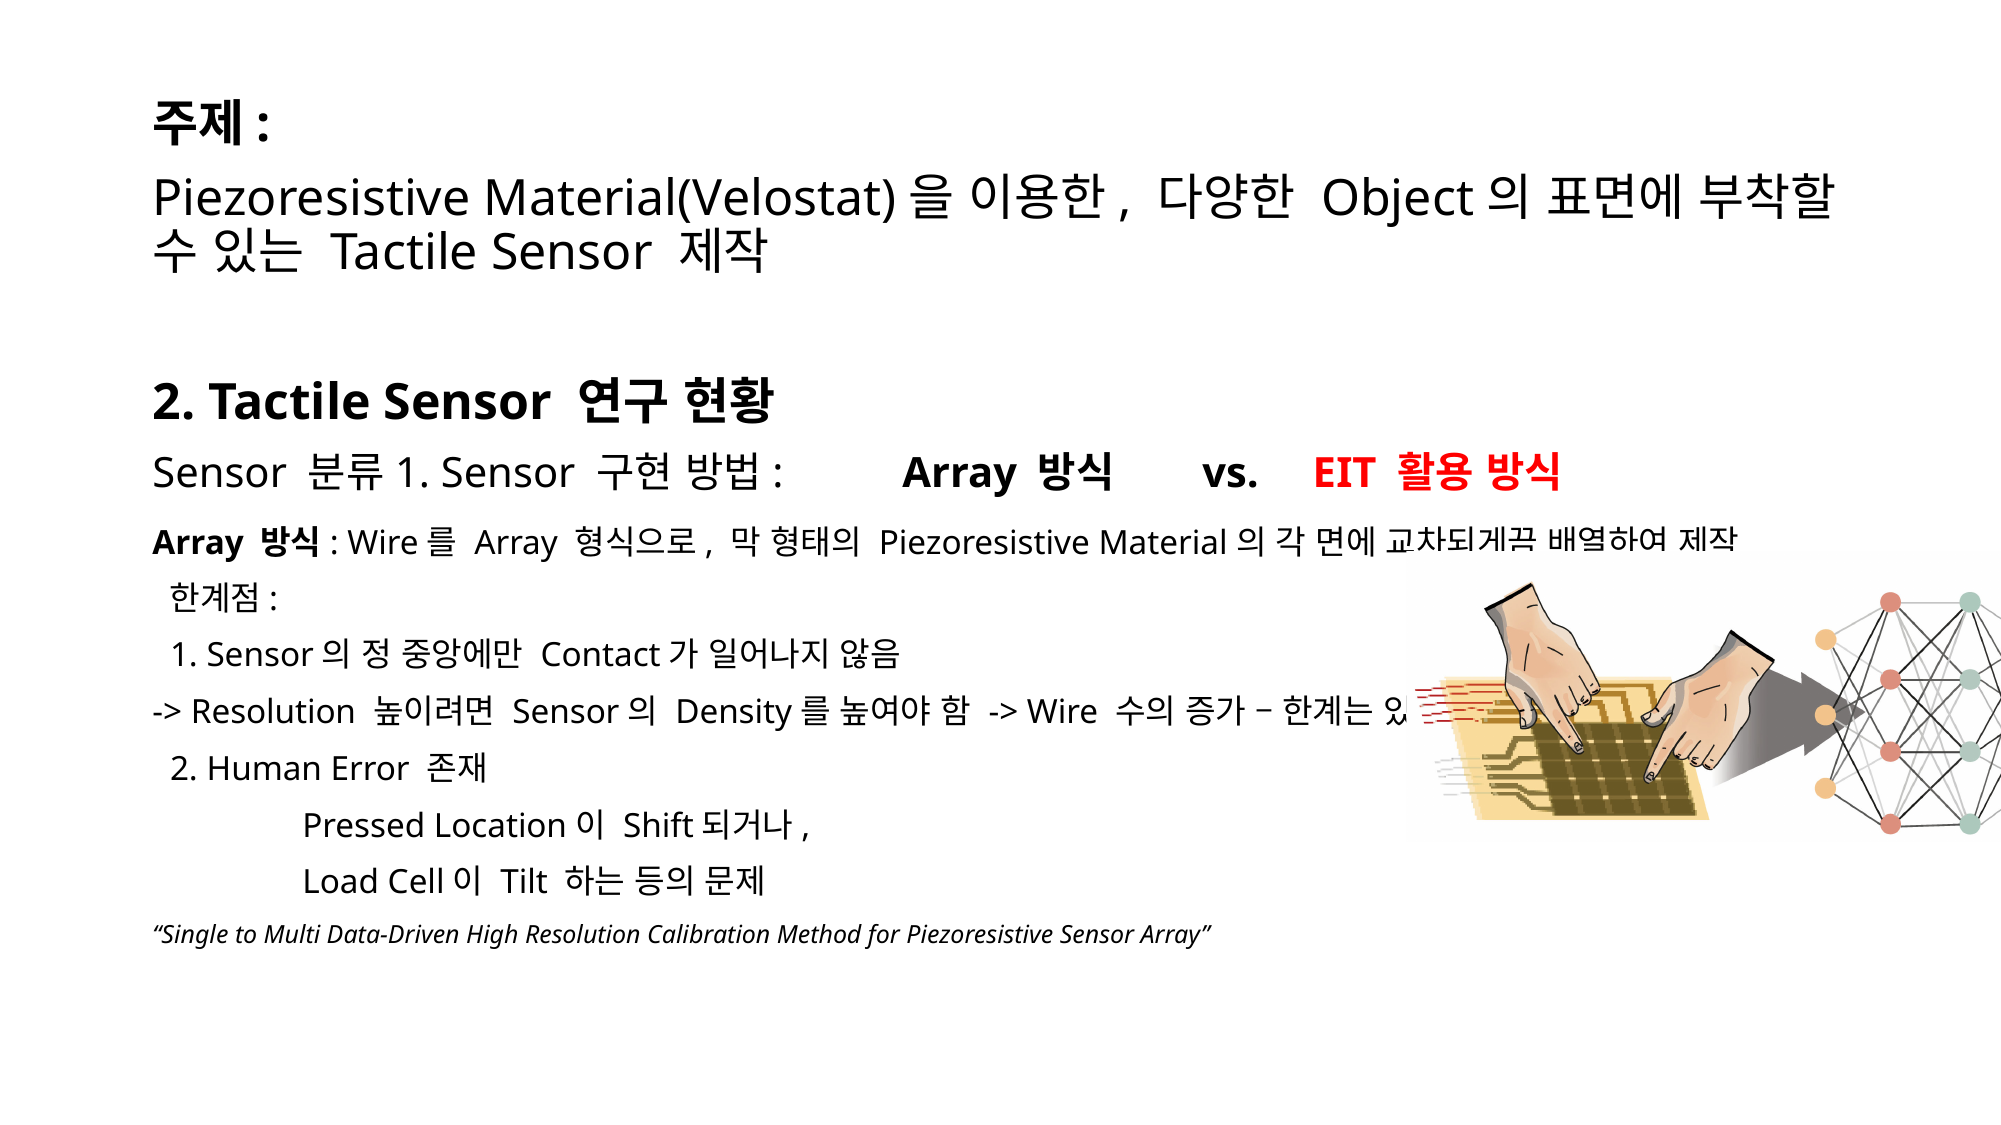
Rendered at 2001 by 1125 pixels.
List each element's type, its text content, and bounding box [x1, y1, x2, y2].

list 주제: Piezoresistive Material(Velostat)을 이용한, 다양한 Object의 표면에 부착할 수 있는 Tactile Sensor 제작 2. Tactile Sensor 연구 현황 Sensor 분류1. Sensor 구현 방법: Array 방식 vs. EIT 활용 방식 Array 방식: Wire를 Array 형식으로, 막 형태의 Piezoresistive Material의 각 면에 교차되게끔 배열하여 제작 한계점: 1. Sensor의 정 중앙에만 Contact가 일어나지 않음 -> Resolution 높이려면 Sensor의 Density를 높여야 함 -> Wire 수의 증가 – 한계는 있다. 2. Human Error 존재 Pressed Location이 Shift되거나, Load Cell이 Tilt 하는 등의 문제 “Single to Multi Data-Driven High Resolution Calibration Method for Piezoresistive Sensor Array” [137, 90, 1863, 1014]
picture [1406, 551, 2001, 842]
